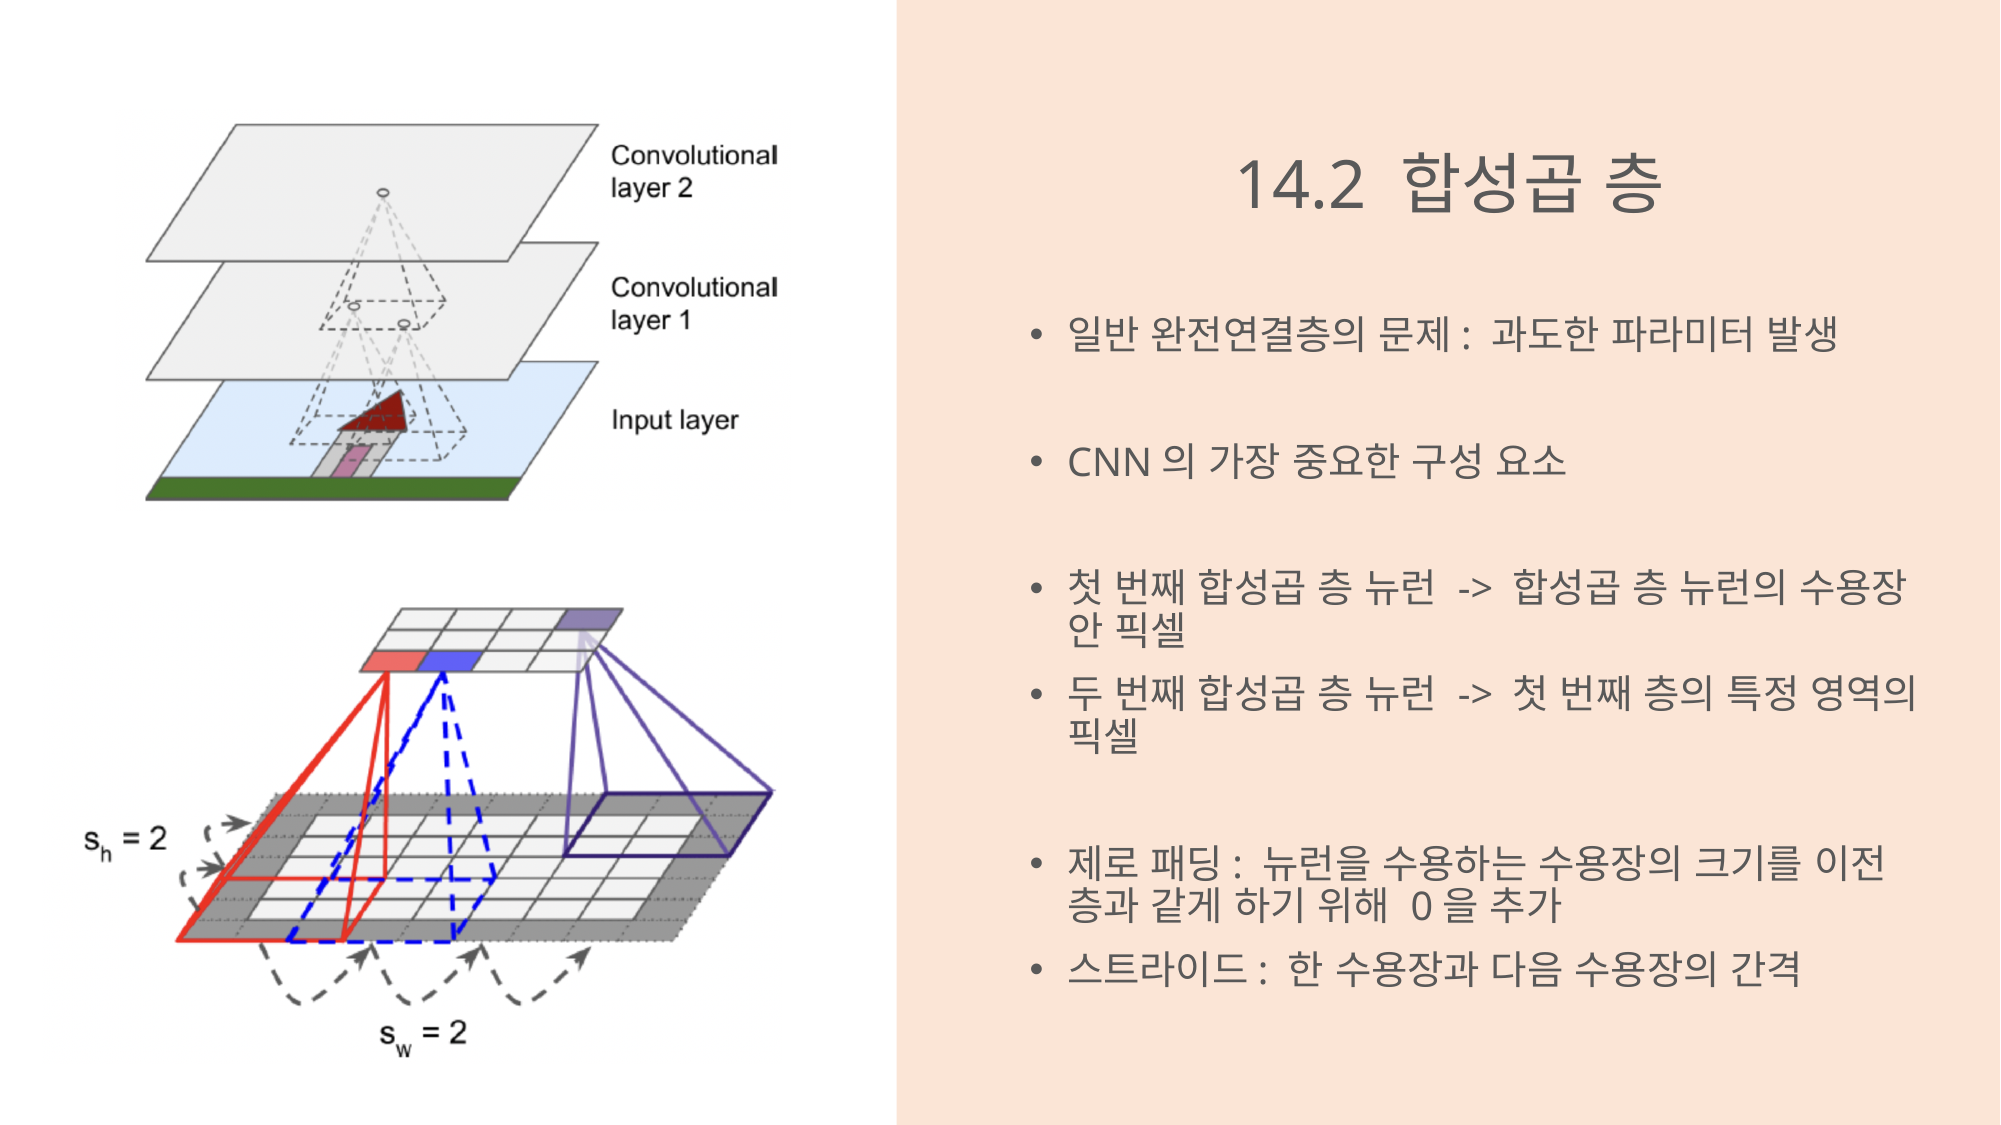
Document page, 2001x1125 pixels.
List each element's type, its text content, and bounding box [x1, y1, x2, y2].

title 14.2 합성곱 층 [1014, 112, 1885, 231]
text_box [896, 0, 2000, 1125]
picture [42, 600, 782, 1064]
picture [115, 109, 791, 511]
list 일반 완전연결층의 문제: 과도한 파라미터 발생 CNN의 가장 중요한 구성 요소 첫 번째 합성곱 층 뉴런 -> 합성곱 층 뉴런의 수용장 안 픽셀 두 번째 합성곱 층 뉴런 -> 첫 번째 층의 특정 영역의 픽셀 제로 패딩: 뉴런을 수용하는 수용장의 크기를 이전 층과 같게 하기 위해 0을 추가 스트라이드: 한 수용장과 다음 수용장의 간격 [1014, 307, 1958, 1005]
text_box [0, 0, 896, 1125]
